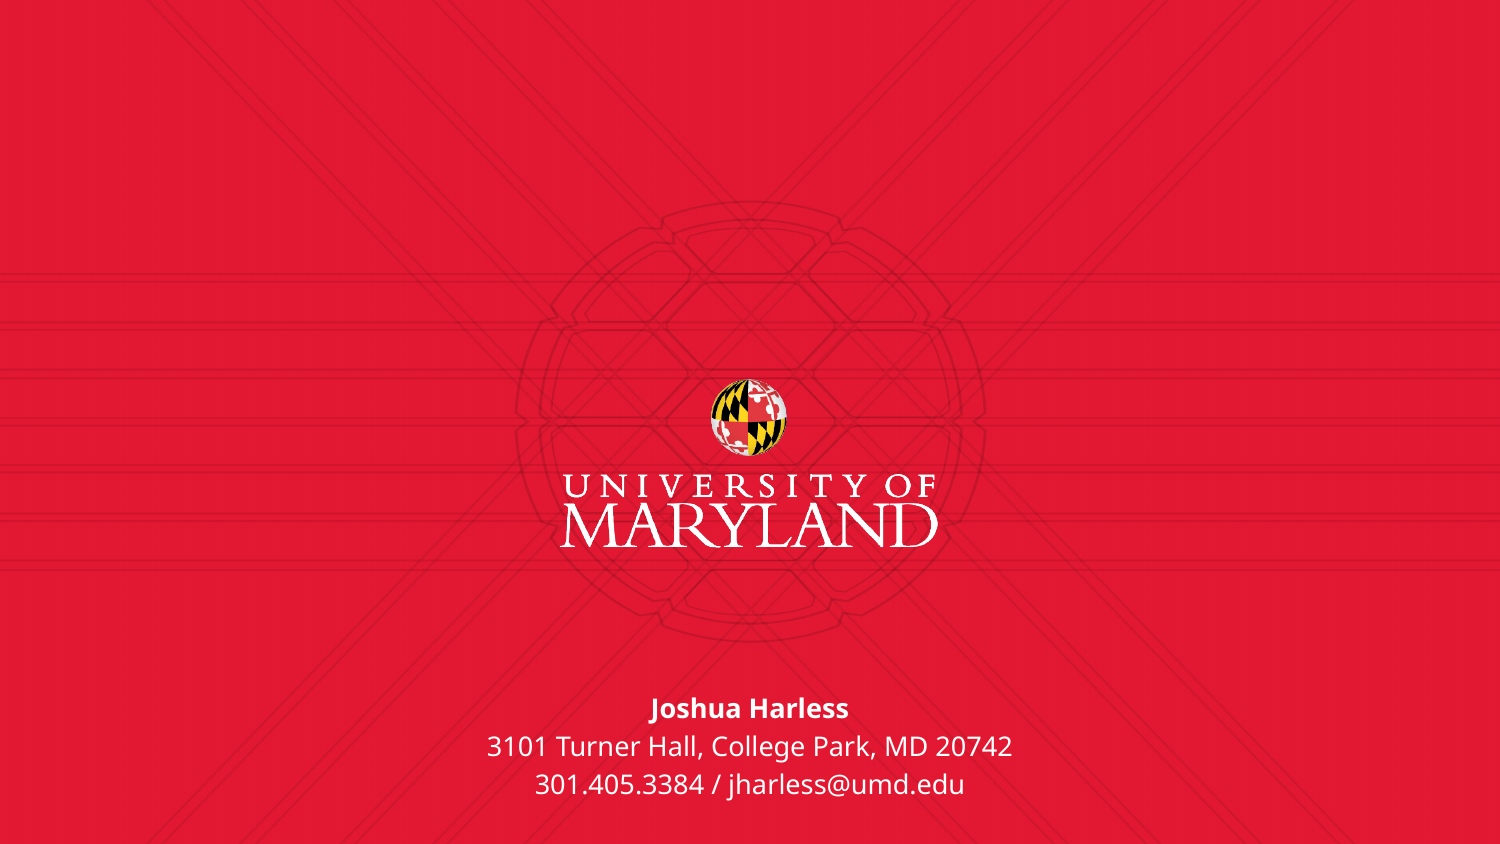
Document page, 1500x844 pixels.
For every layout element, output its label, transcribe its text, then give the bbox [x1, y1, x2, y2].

picture [0, 0, 1500, 646]
list Joshua Harless 3101 Turner Hall, College Park, MD 20742 301.405.3384 / jharless@umd.edu [0, 646, 1500, 844]
